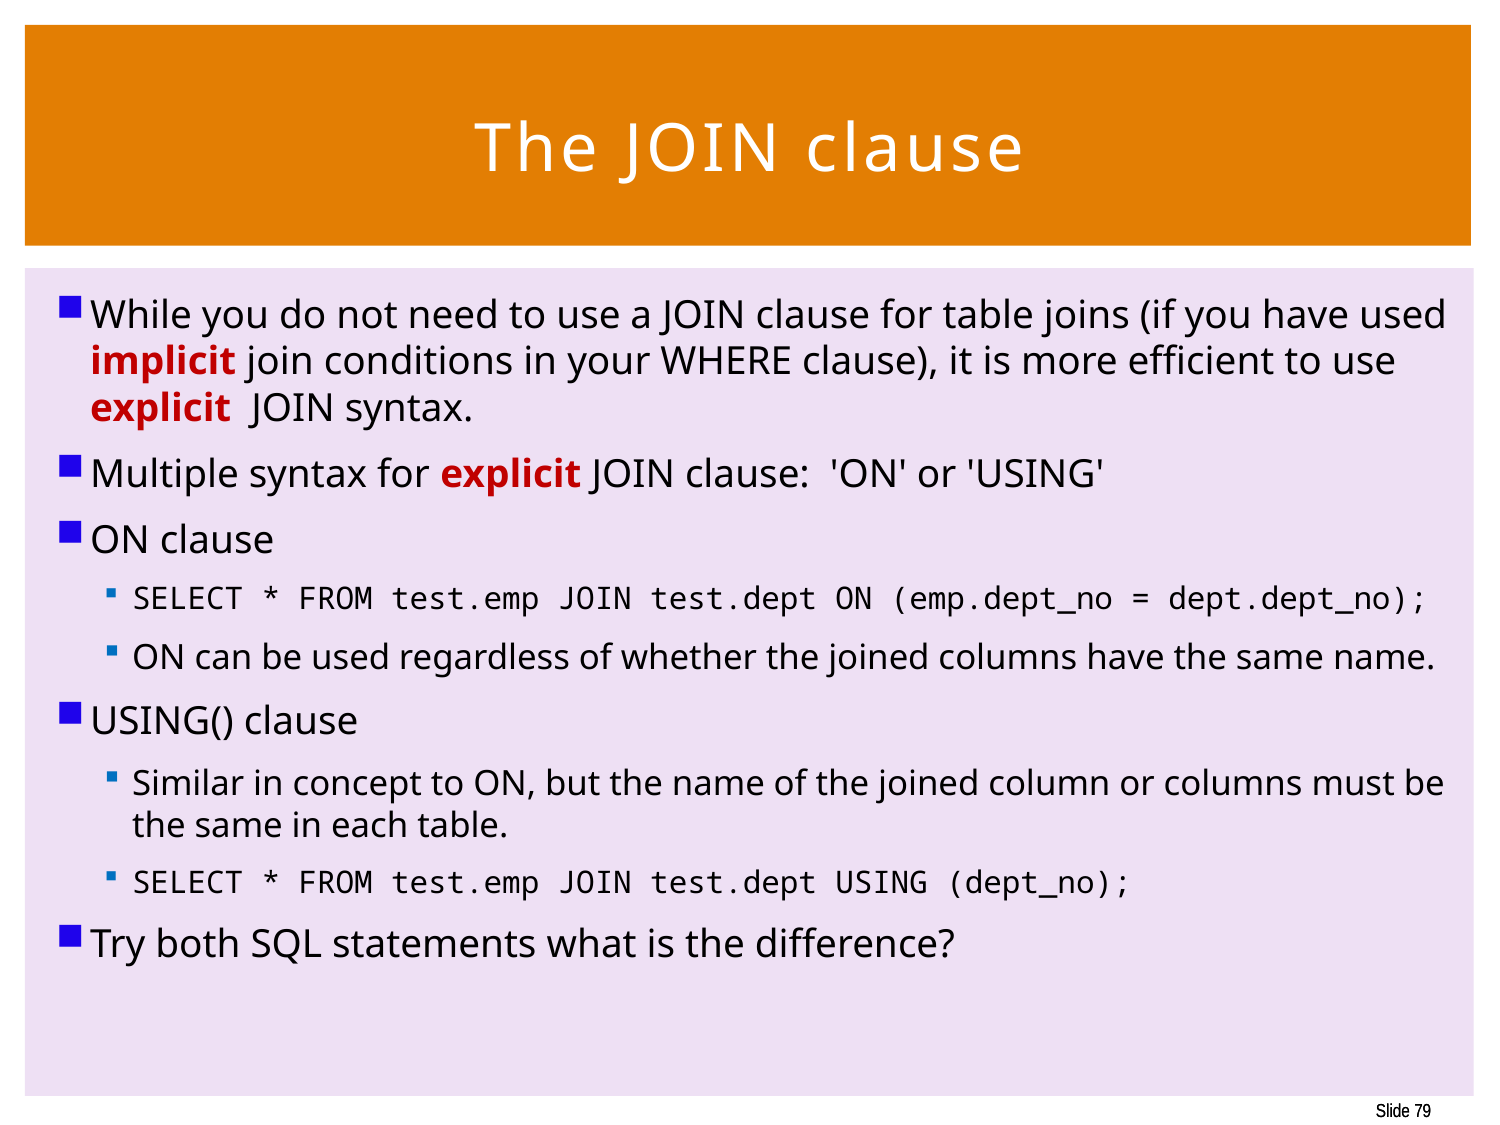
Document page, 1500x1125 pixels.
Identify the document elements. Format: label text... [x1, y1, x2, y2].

text_box [1088, 440, 1120, 501]
list While you do not need to use a JOIN clause for table joins (if you have used implicit join conditions in your WHERE clause), it is more efficient to use explicit JOIN syntax. Multiple syntax for explicit JOIN clause: 'ON' or 'USING' ON clause SELECT * FROM test.emp JOIN test.dept ON (emp.dept_no = dept.dept_no); ON can be used regardless of whether the joined columns have the same name. USING() clause Similar in concept to ON, but the name of the joined column or columns must be the same in each table. SELECT * FROM test.emp JOIN test.dept USING (dept_no); Try both SQL statements what is the difference? [33, 281, 1471, 1005]
title The JOIN clause [62, 58, 1438, 232]
